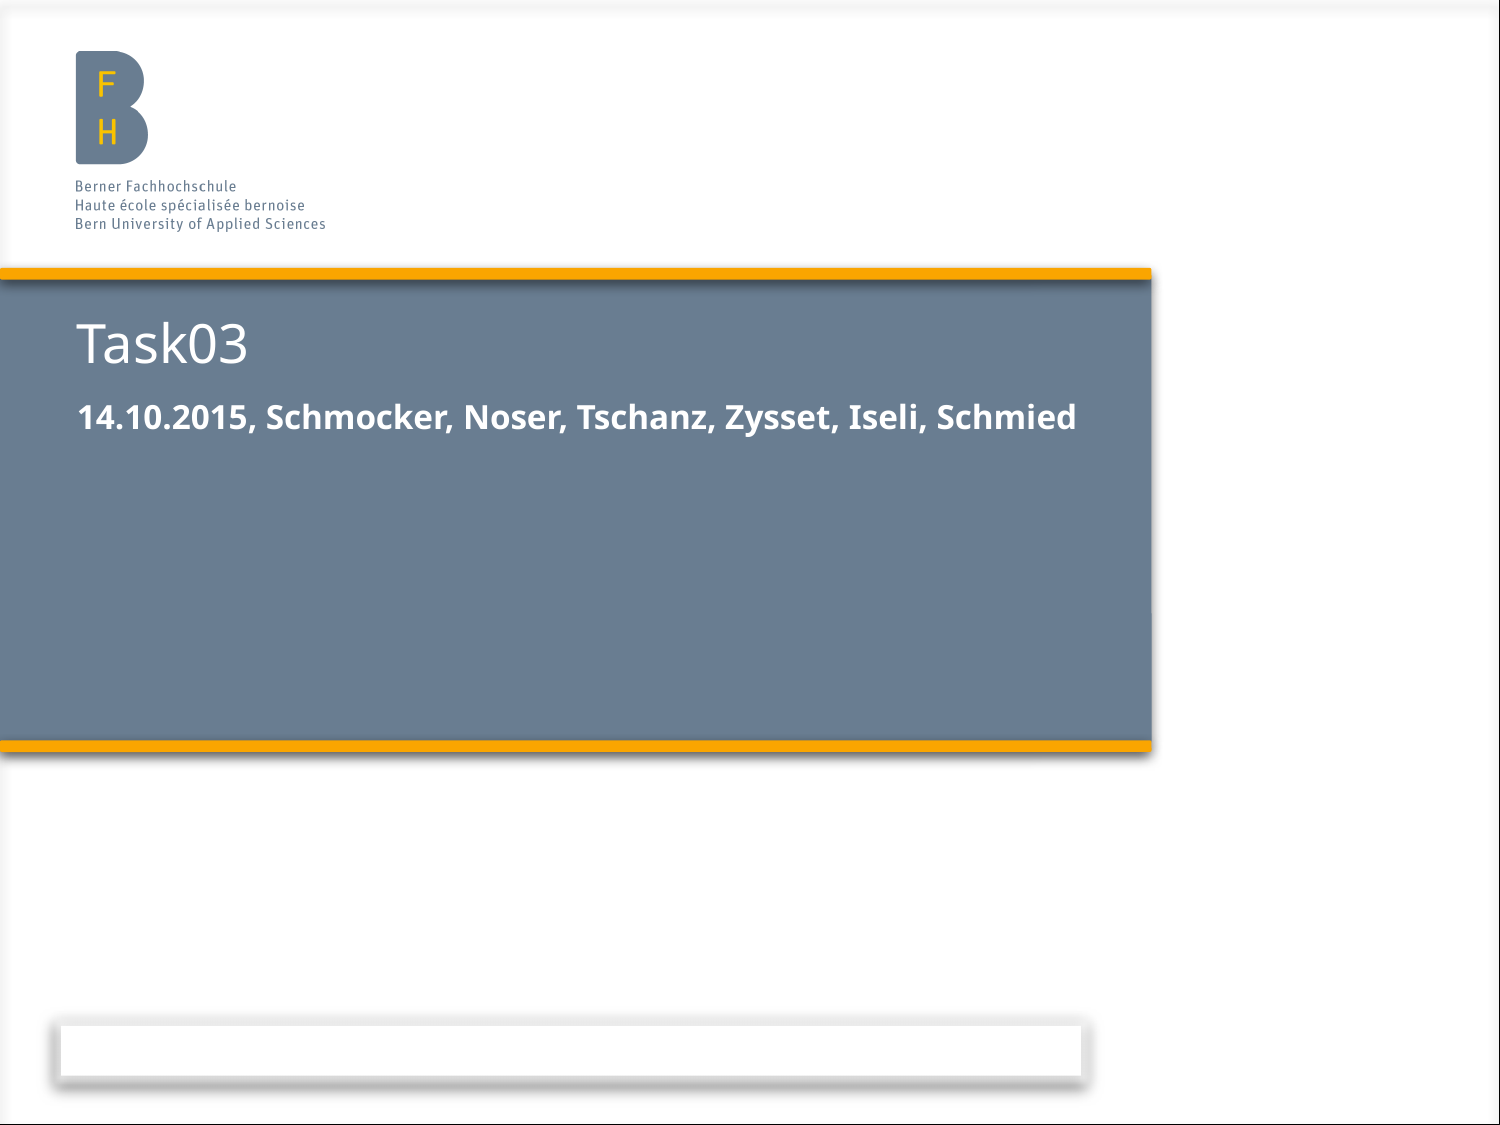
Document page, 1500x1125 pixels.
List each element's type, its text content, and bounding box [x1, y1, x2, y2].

title Task03 [76, 301, 1146, 389]
subtitle 14.10.2015, Schmocker, Noser, Tschanz, Zysset, Iseli, Schmied [76, 389, 1146, 522]
picture [74, 51, 326, 233]
